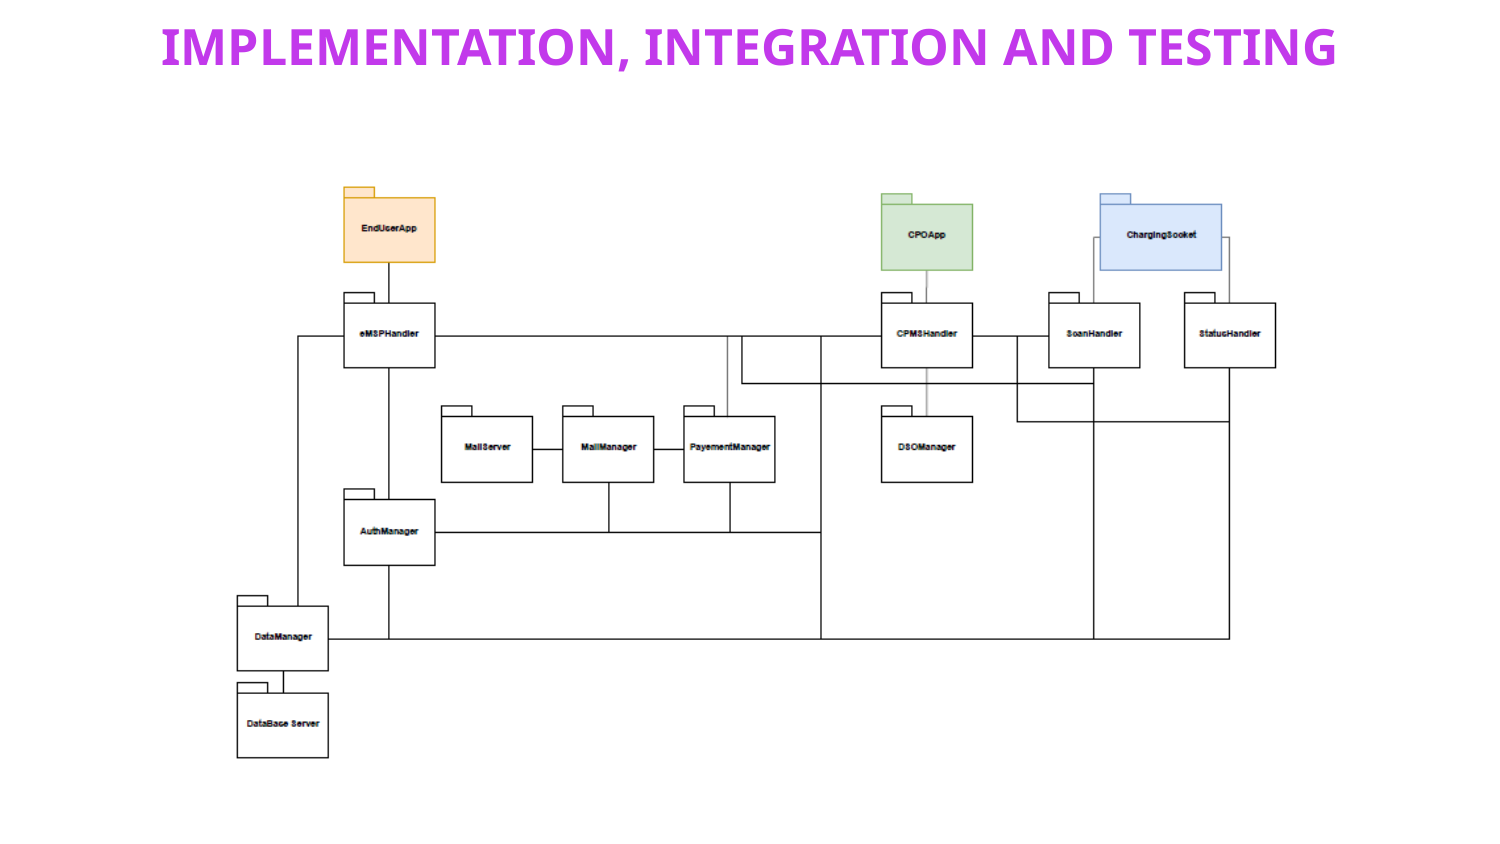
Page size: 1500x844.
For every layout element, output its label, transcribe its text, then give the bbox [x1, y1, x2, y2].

title IMPLEMENTATION, INTEGRATION AND TESTING [0, 0, 1500, 79]
picture [196, 163, 1304, 777]
